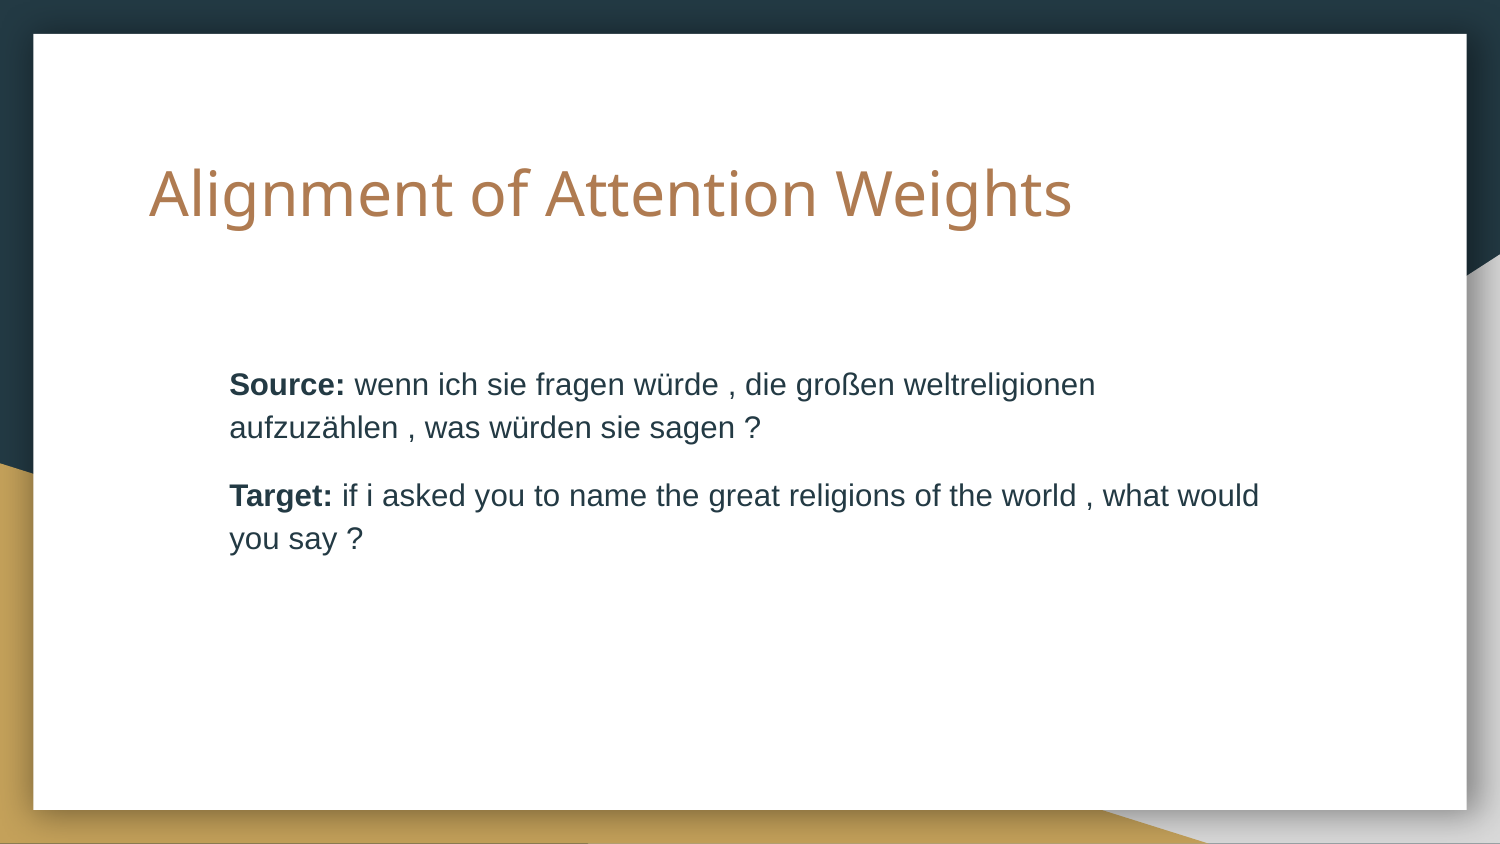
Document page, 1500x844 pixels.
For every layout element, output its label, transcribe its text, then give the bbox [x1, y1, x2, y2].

title Alignment of Attention Weights [134, 138, 1366, 296]
text_box Source: wenn ich sie fragen würde , die großen weltreligionen aufzuzählen , was würden sie sagen ? Target: if i asked you to name the great religions of the world , what would you say ? [139, 343, 1309, 639]
